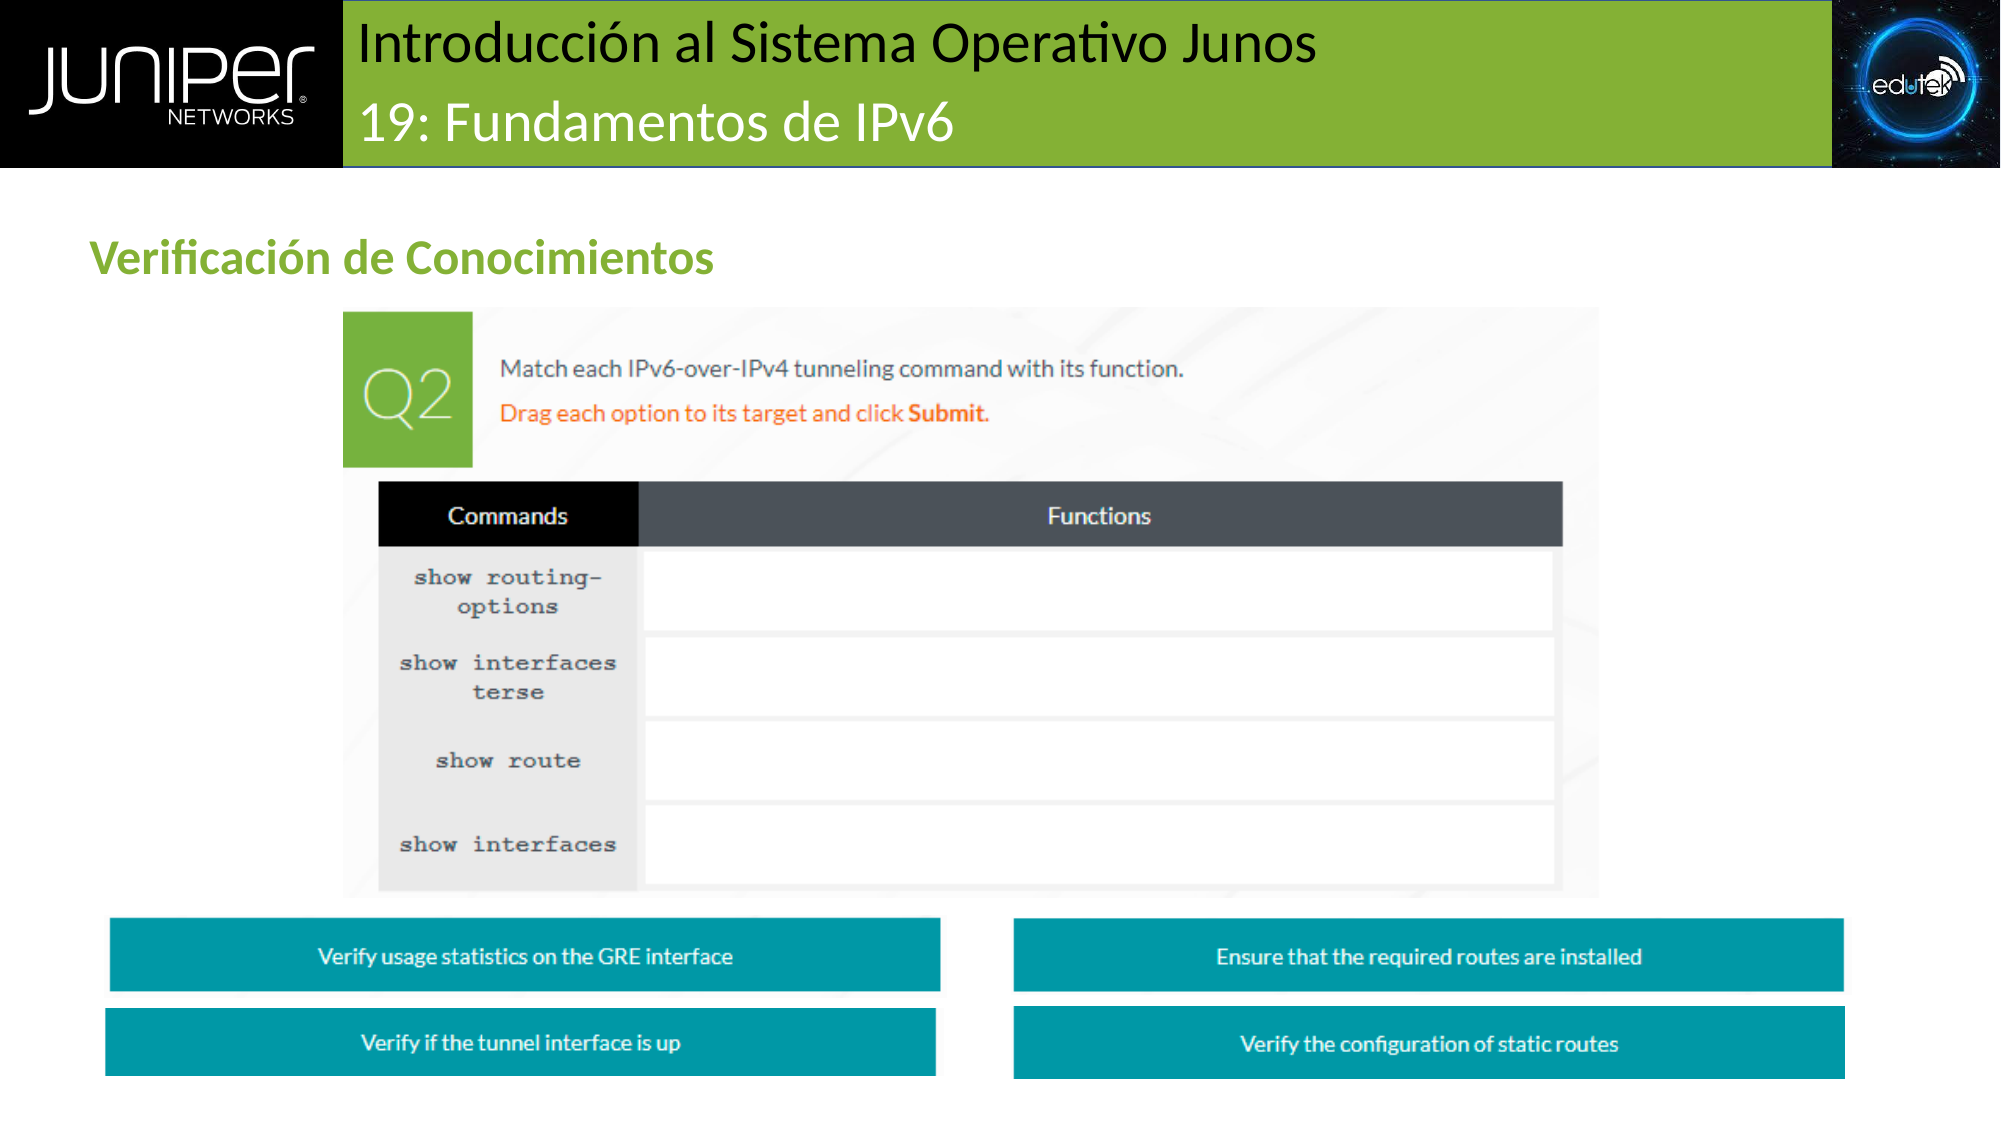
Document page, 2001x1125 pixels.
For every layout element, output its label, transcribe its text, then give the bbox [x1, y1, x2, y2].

picture [104, 915, 947, 998]
title Introducción al Sistema Operativo Junos [342, 3, 2000, 84]
picture [1832, 84, 2000, 168]
picture [104, 1007, 944, 1076]
list 19: Fundamentos de IPv6 [342, 83, 1606, 168]
picture [0, 0, 343, 168]
picture [1011, 917, 1853, 995]
picture [1011, 1006, 1845, 1079]
list Verificación de Conocimientos [74, 223, 1949, 938]
picture [343, 307, 1606, 898]
